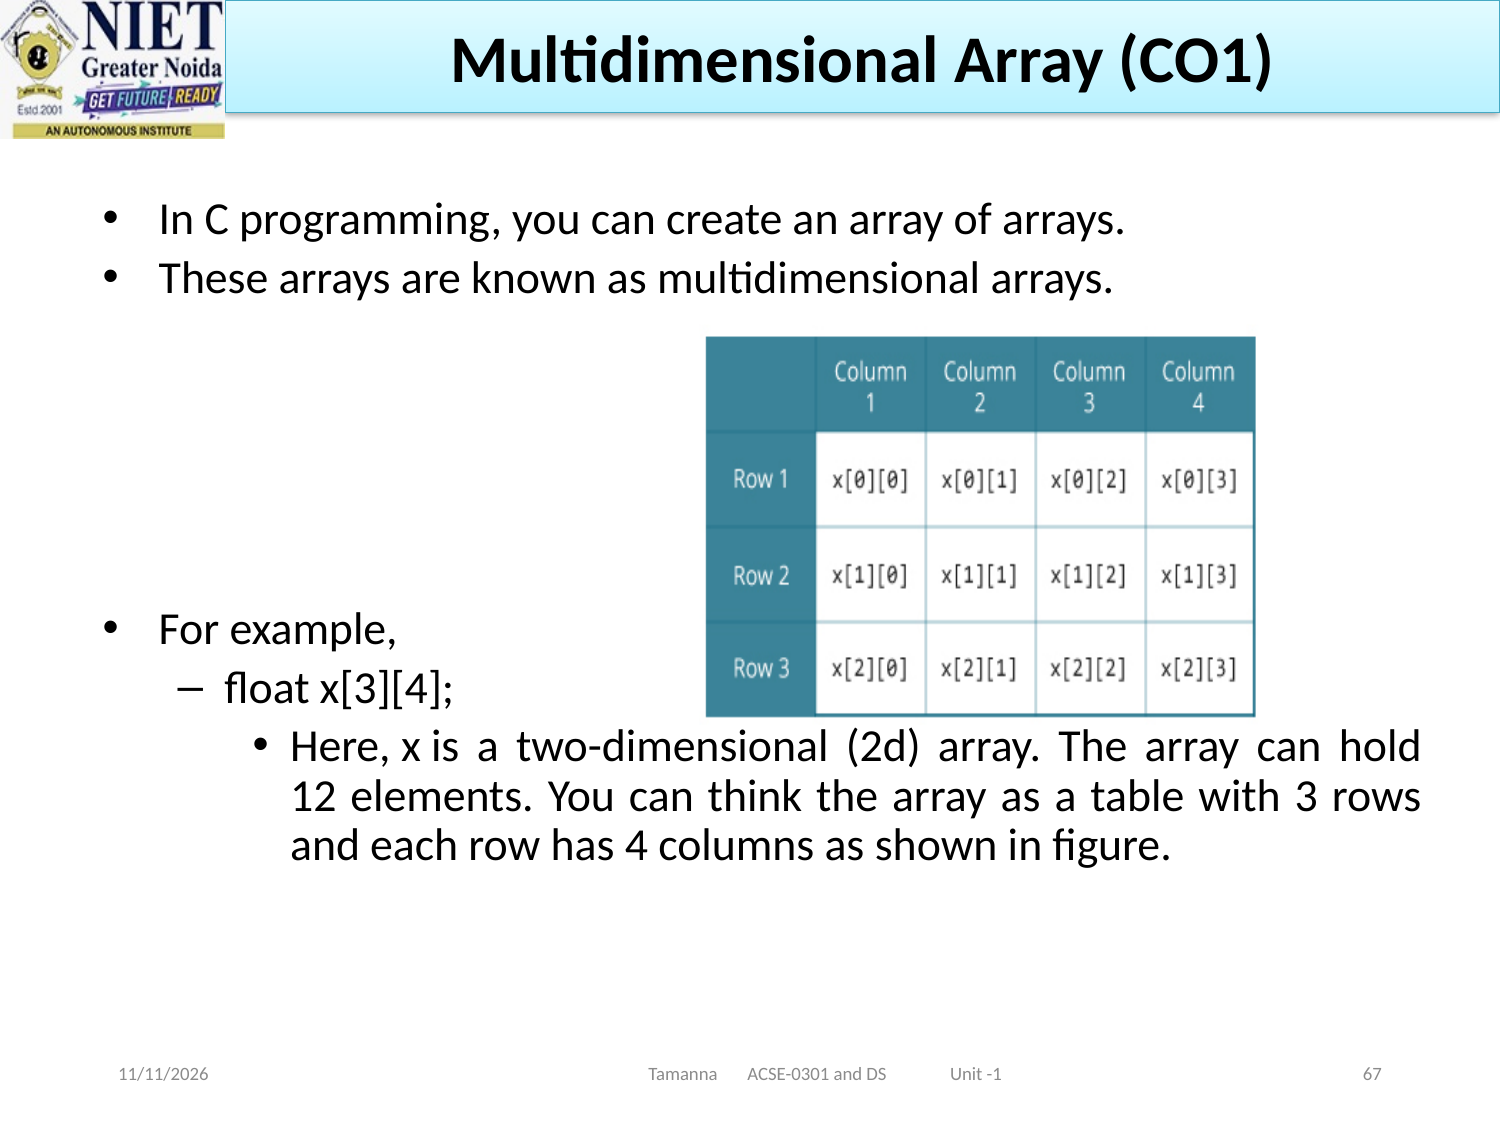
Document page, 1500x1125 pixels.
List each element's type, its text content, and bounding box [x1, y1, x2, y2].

list In C programming, you can create an array of arrays. These arrays are known as multidimensional arrays. For example, float x[3][4]; Here, x is a two-dimensional (2d) array. The array can hold 12 elements. You can think the array as a table with 3 rows and each row has 4 columns as shown in figure. [87, 187, 1438, 930]
picture [0, 0, 225, 140]
text_box Multidimensional Array (CO1) [225, 0, 1500, 113]
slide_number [103, 1042, 412, 1103]
footer Tamanna ACSE-0301 and DS Unit -1 [412, 1042, 1059, 1103]
slide_number 67 [1059, 1042, 1397, 1103]
picture [699, 324, 1263, 725]
